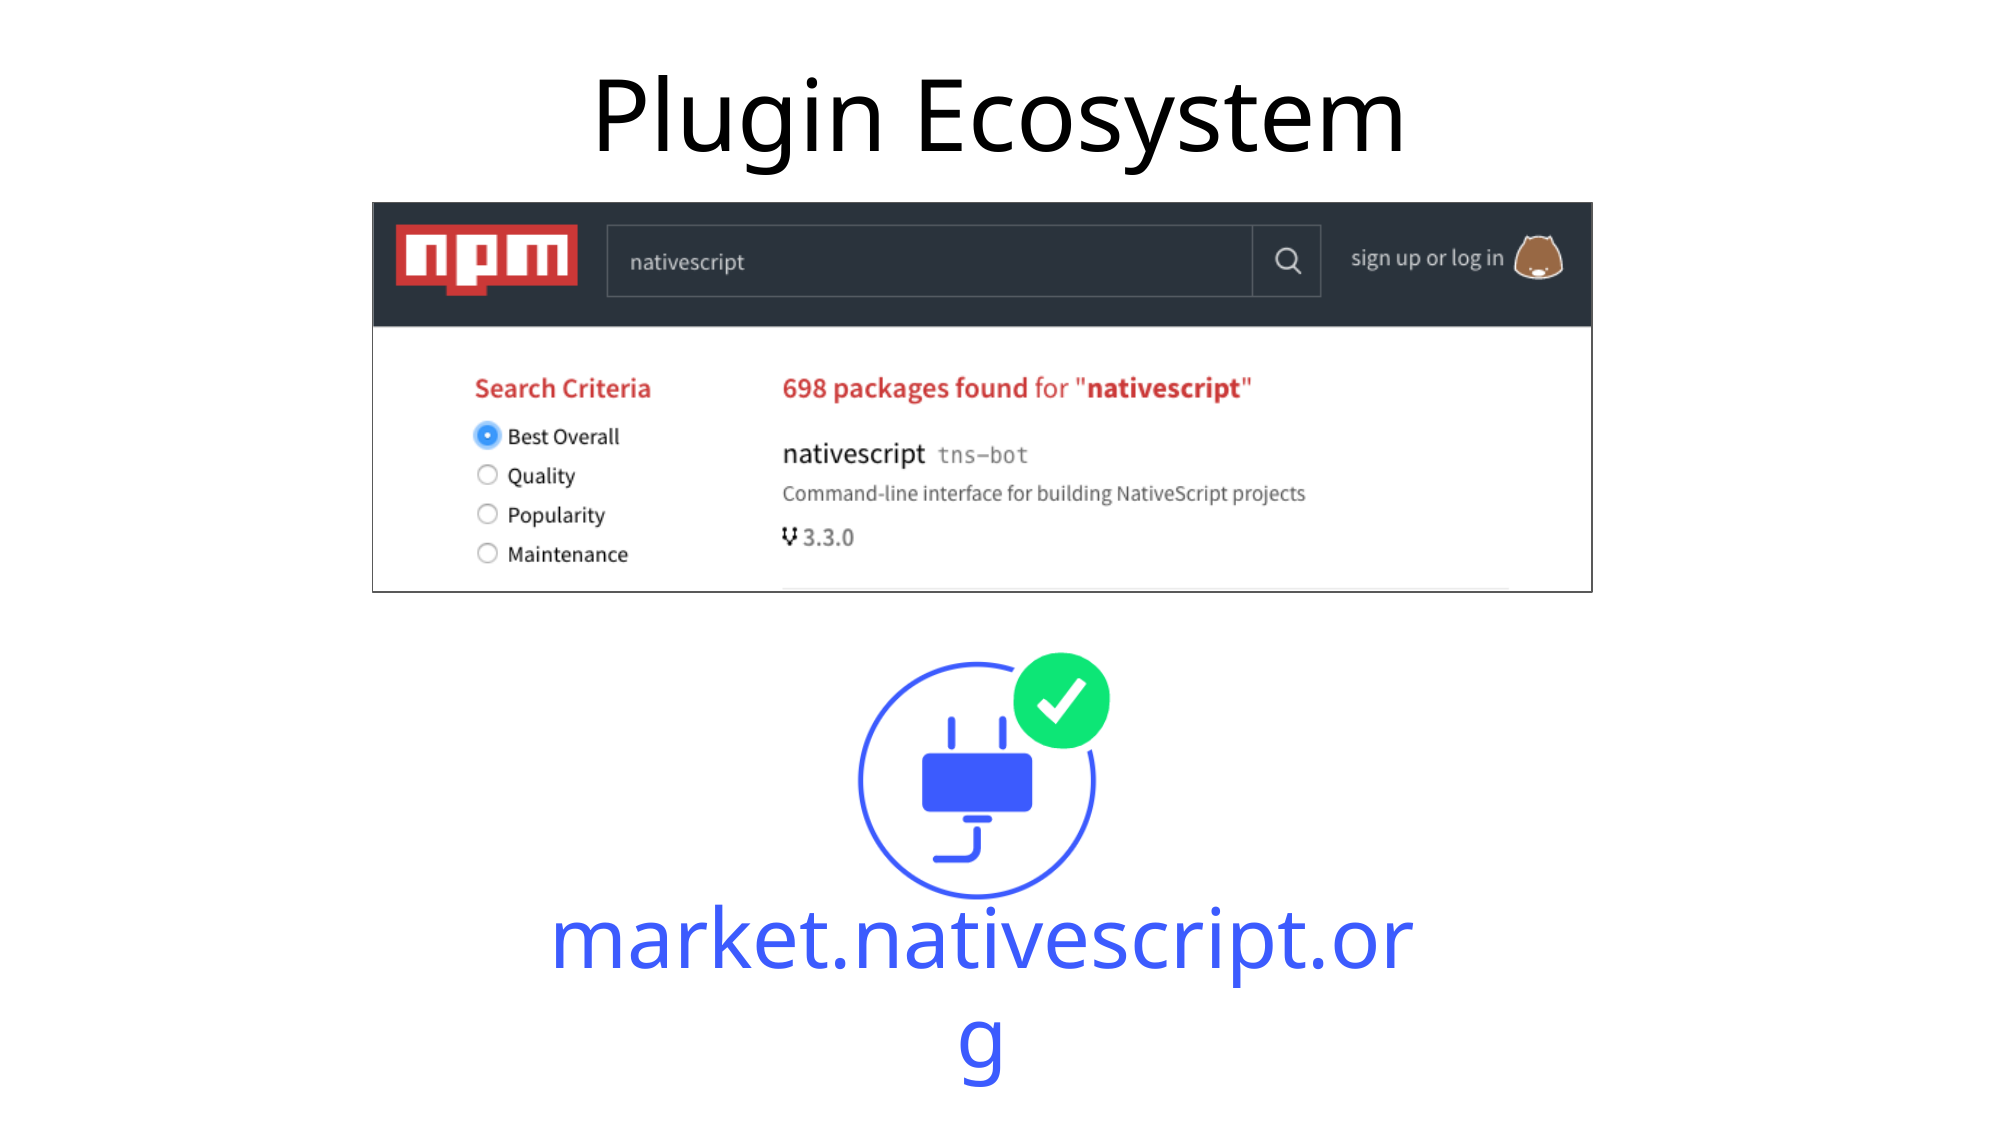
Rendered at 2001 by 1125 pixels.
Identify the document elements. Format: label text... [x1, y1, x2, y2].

picture [373, 203, 1592, 592]
text_box market.nativescript.org [517, 897, 1447, 1073]
title Plugin Ecosystem [68, 31, 1932, 158]
picture [824, 636, 1140, 930]
